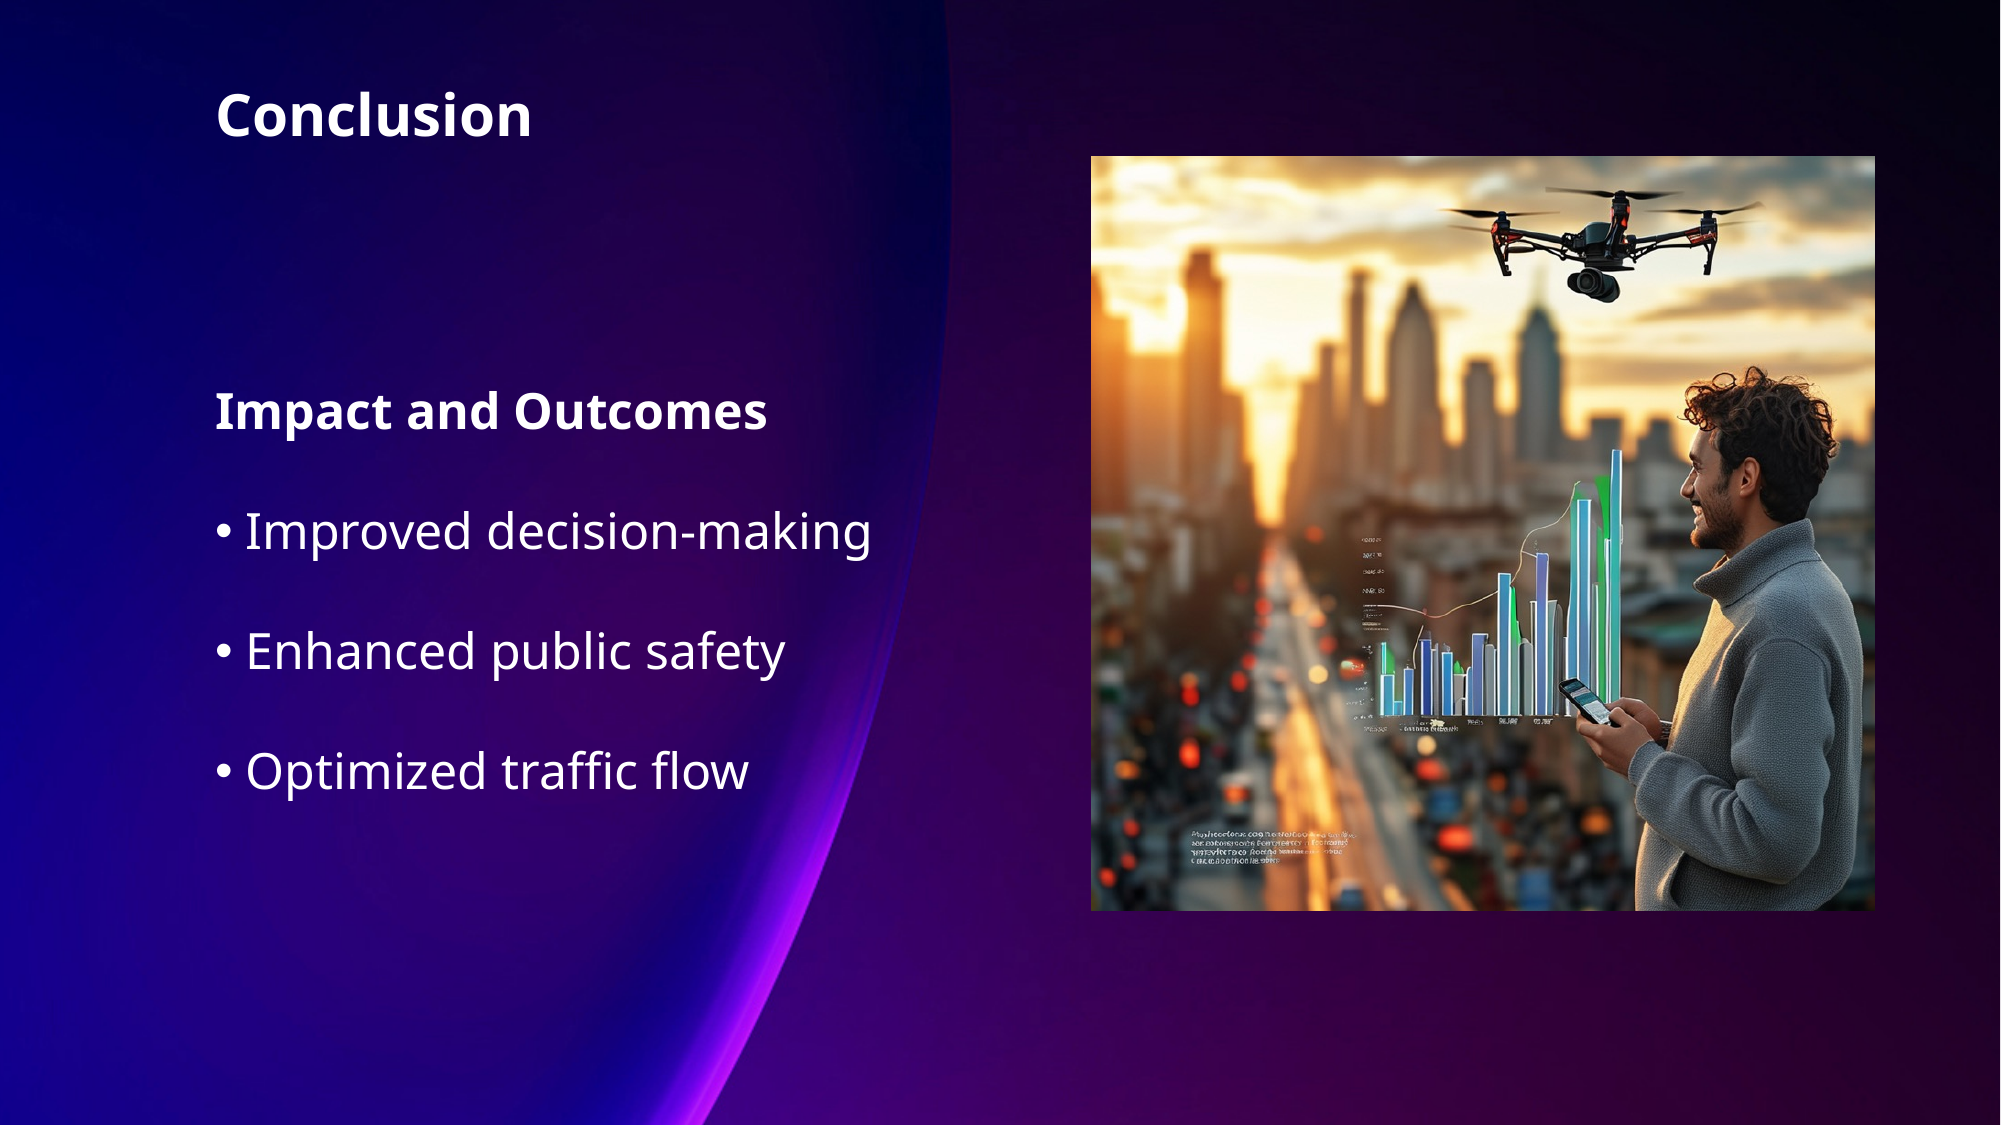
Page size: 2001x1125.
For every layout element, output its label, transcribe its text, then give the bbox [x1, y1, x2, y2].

text_box Impact and Outcomes Improved decision-making Enhanced public safety Optimized traffic flow [200, 312, 1091, 808]
text_box Conclusion [200, 70, 1202, 156]
picture [0, 0, 2001, 1125]
